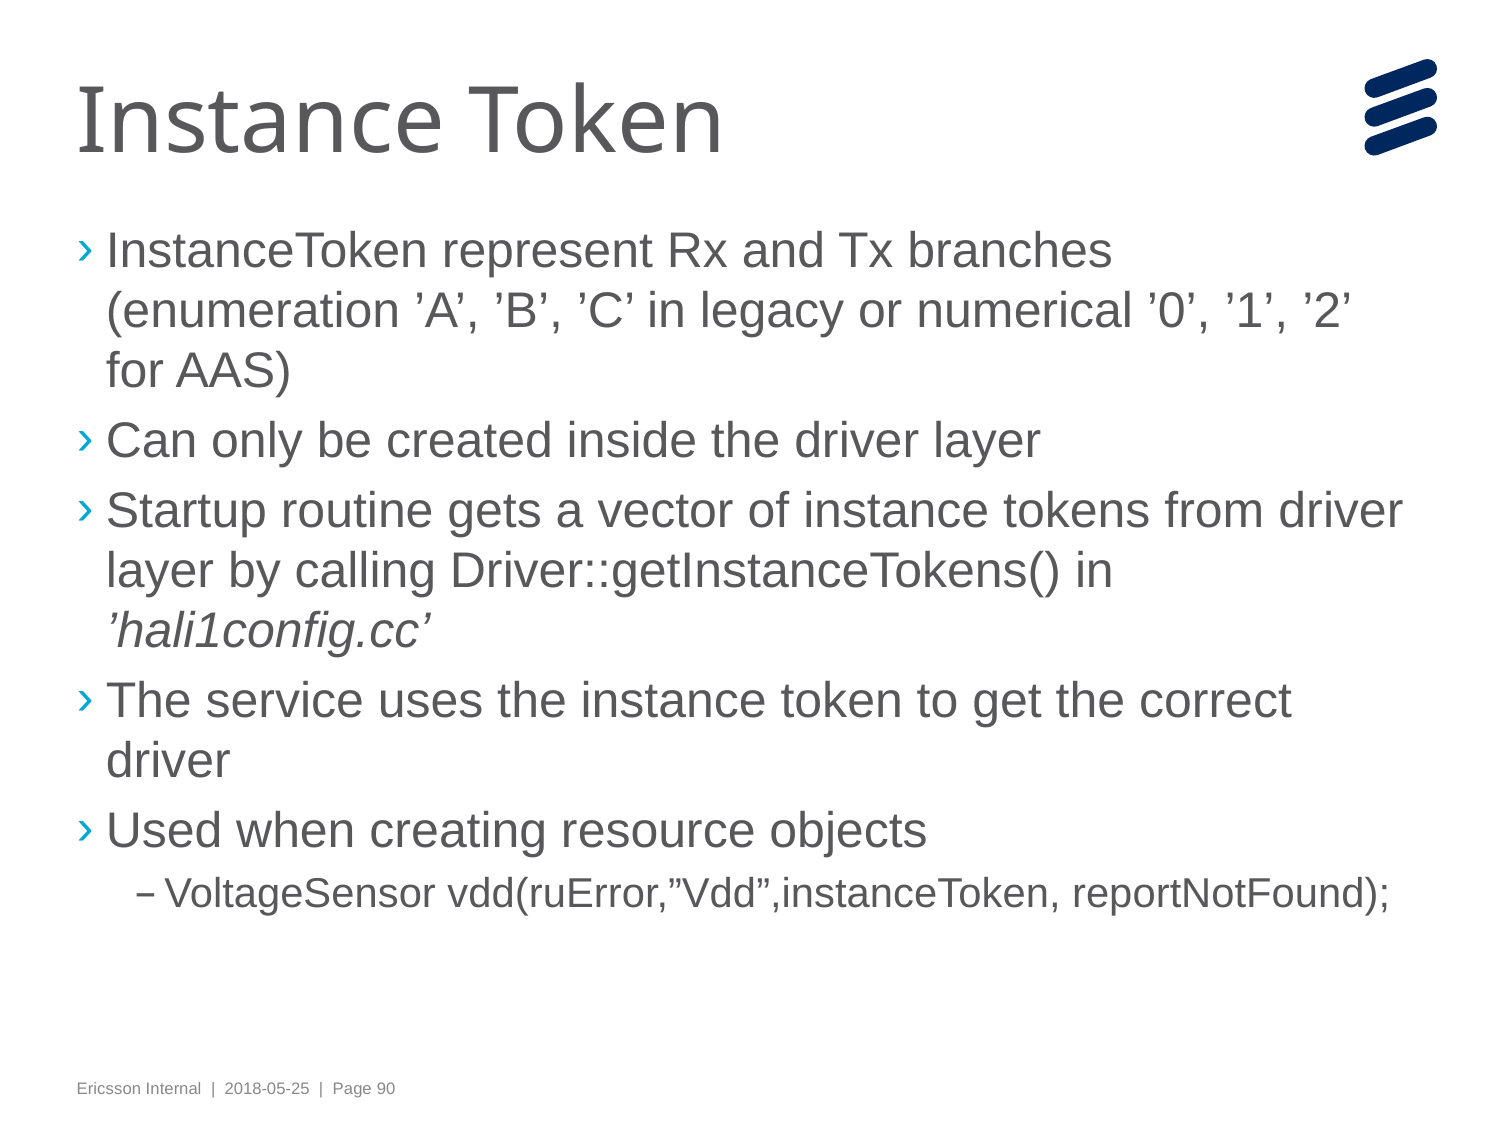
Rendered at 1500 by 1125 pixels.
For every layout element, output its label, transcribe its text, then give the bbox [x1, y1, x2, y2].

title Instance Token [64, 39, 1295, 218]
list InstanceToken represent Rx and Tx branches (enumeration ’A’, ’B’, ’C’ in legacy or numerical ’0’, ’1’, ’2’ for AAS) Can only be created inside the driver layer Startup routine gets a vector of instance tokens from driver layer by calling Driver::getInstanceTokens() in ’hali1config.cc’ The service uses the instance token to get the correct driver Used when creating resource objects VoltageSensor vdd(ruError,”Vdd”,instanceToken, reportNotFound); [64, 217, 1436, 1033]
